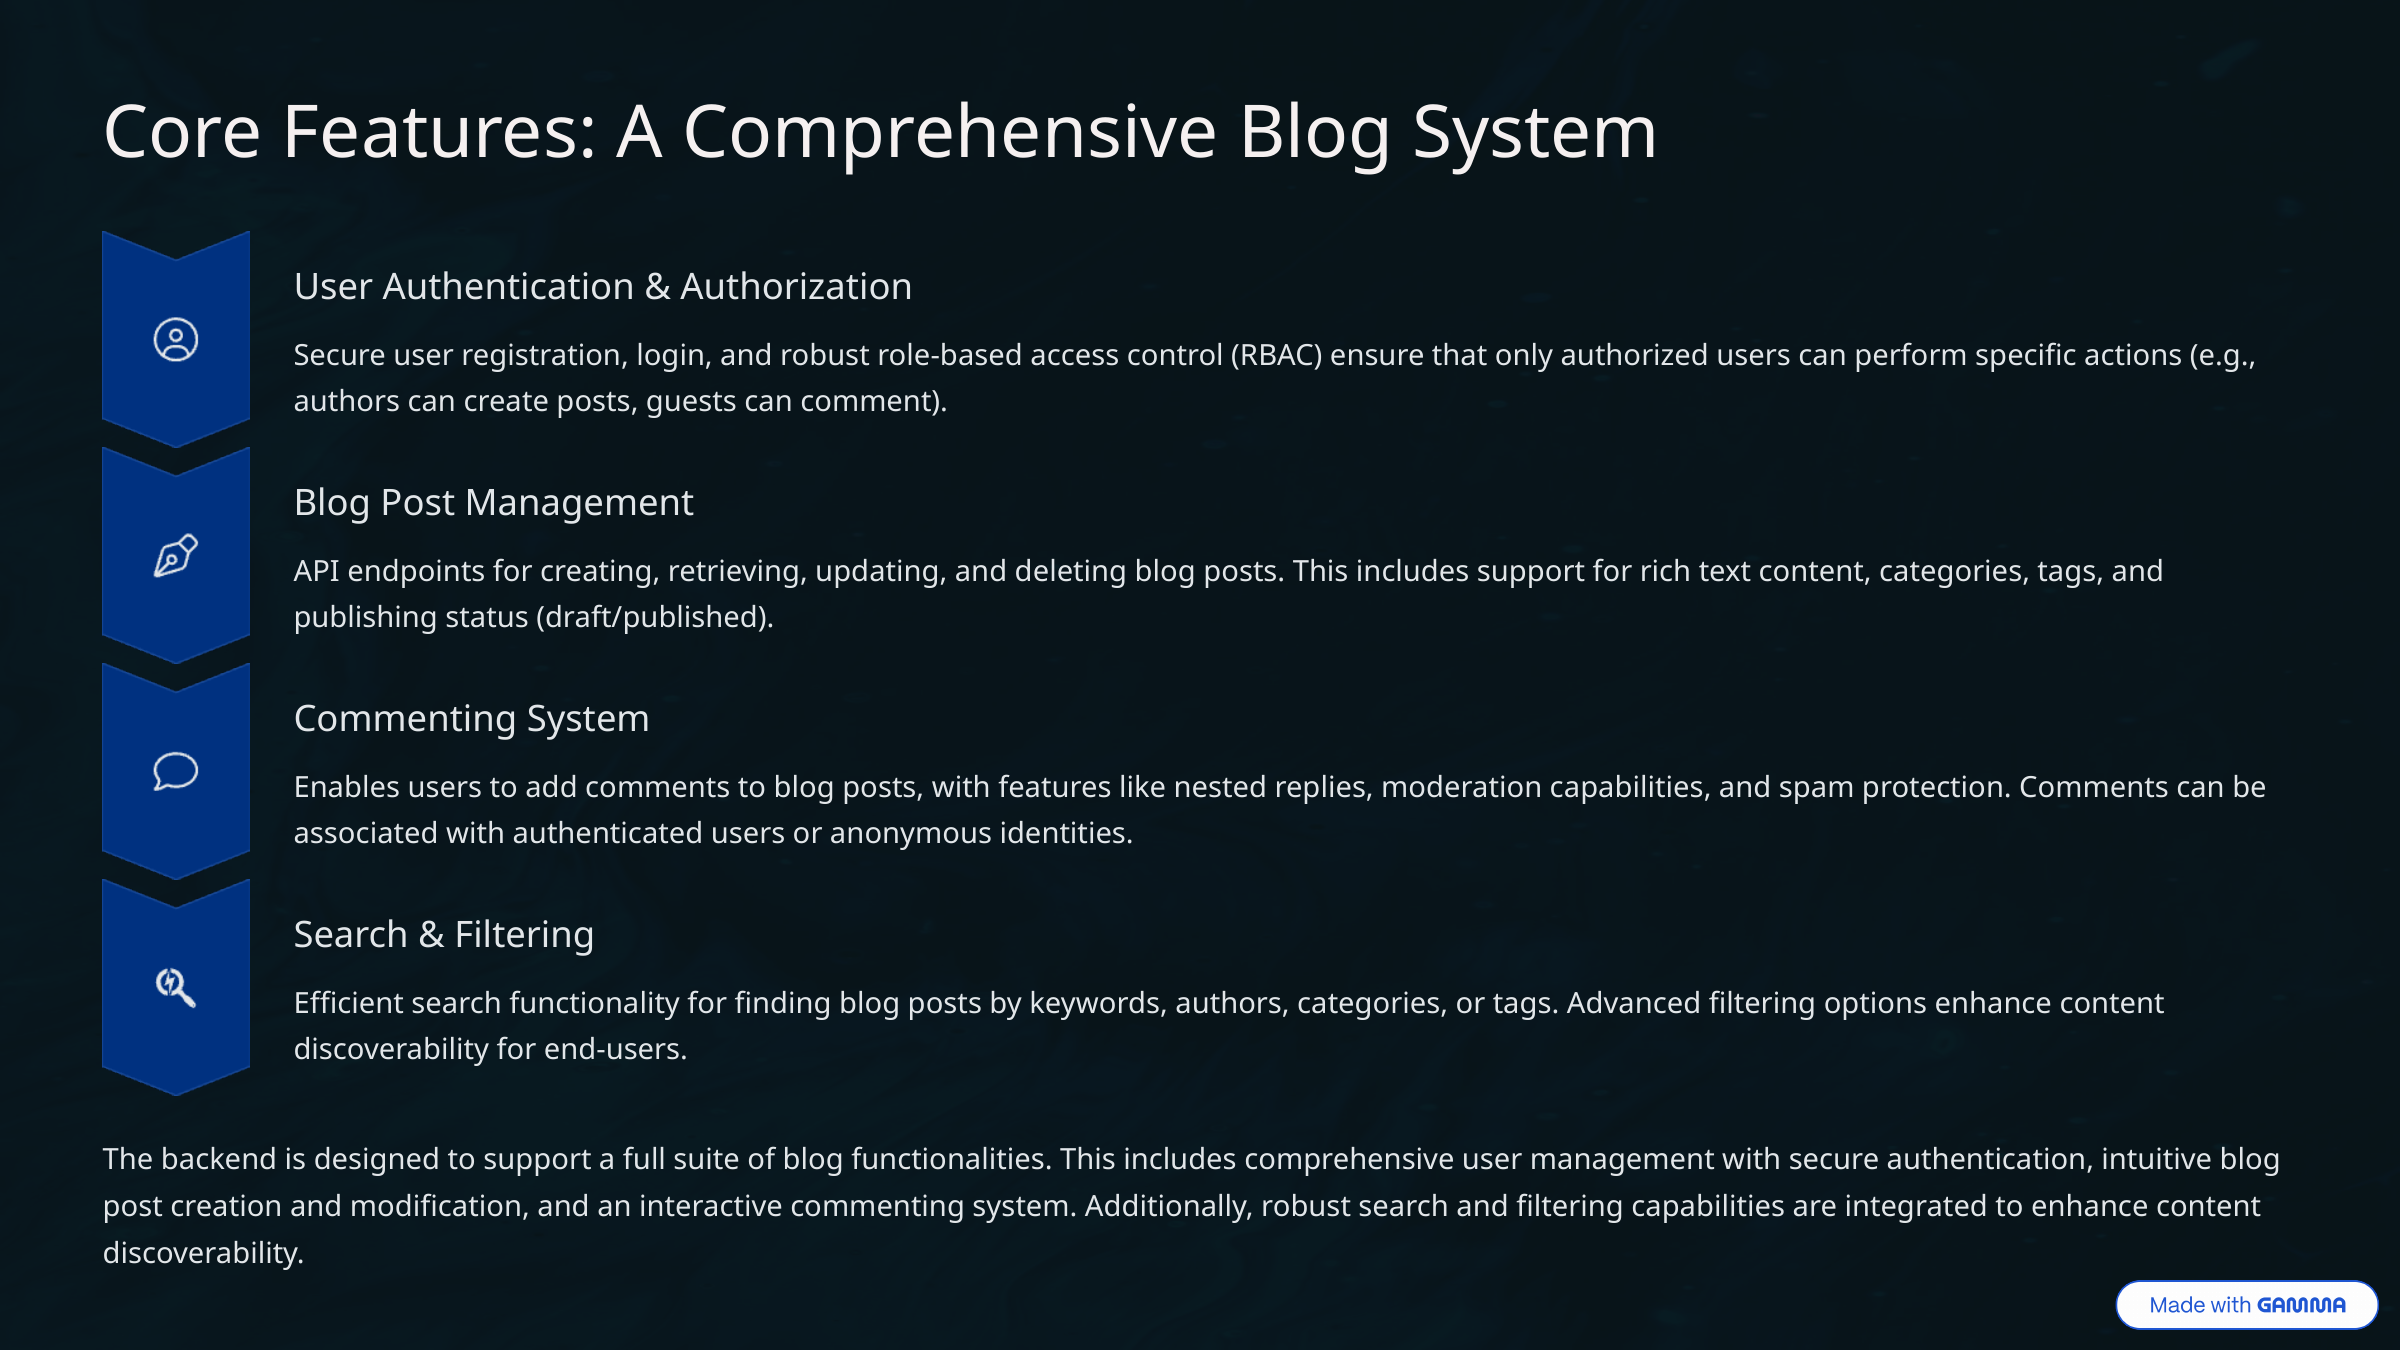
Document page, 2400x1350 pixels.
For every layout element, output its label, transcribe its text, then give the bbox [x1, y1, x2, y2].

text_box Search & Filtering [293, 908, 661, 955]
picture [102, 231, 250, 1096]
text_box Efficient search functionality for finding blog posts by keywords, authors, categories, or tags. Advanced filtering options enhance content discoverability for end-users. [293, 972, 2298, 1066]
picture [2106, 1271, 2389, 1339]
text_box Core Features: A Comprehensive Blog System [102, 80, 1683, 173]
text_box User Authentication & Authorization [293, 260, 941, 307]
text_box The backend is designed to support a full suite of blog functionalities. This includes comprehensive user management with secure authentication, intuitive blog post creation and modification, and an interactive commenting system. Additionally, robust search and filtering capabilities are integrated to enhance content discoverability. [102, 1128, 2298, 1270]
text_box API endpoints for creating, retrieving, updating, and deleting blog posts. This includes support for rich text content, categories, tags, and publishing status (draft/published). [293, 539, 2298, 634]
text_box Secure user registration, login, and robust role-based access control (RBAC) ensure that only authorized users can perform specific actions (e.g., authors can create posts, guests can comment). [293, 323, 2298, 418]
text_box Blog Post Management [293, 476, 702, 523]
text_box Enables users to add comments to blog posts, with features like nested replies, moderation capabilities, and spam protection. Comments can be associated with authenticated users or anonymous identities. [293, 756, 2298, 850]
text_box Commenting System [293, 692, 665, 739]
